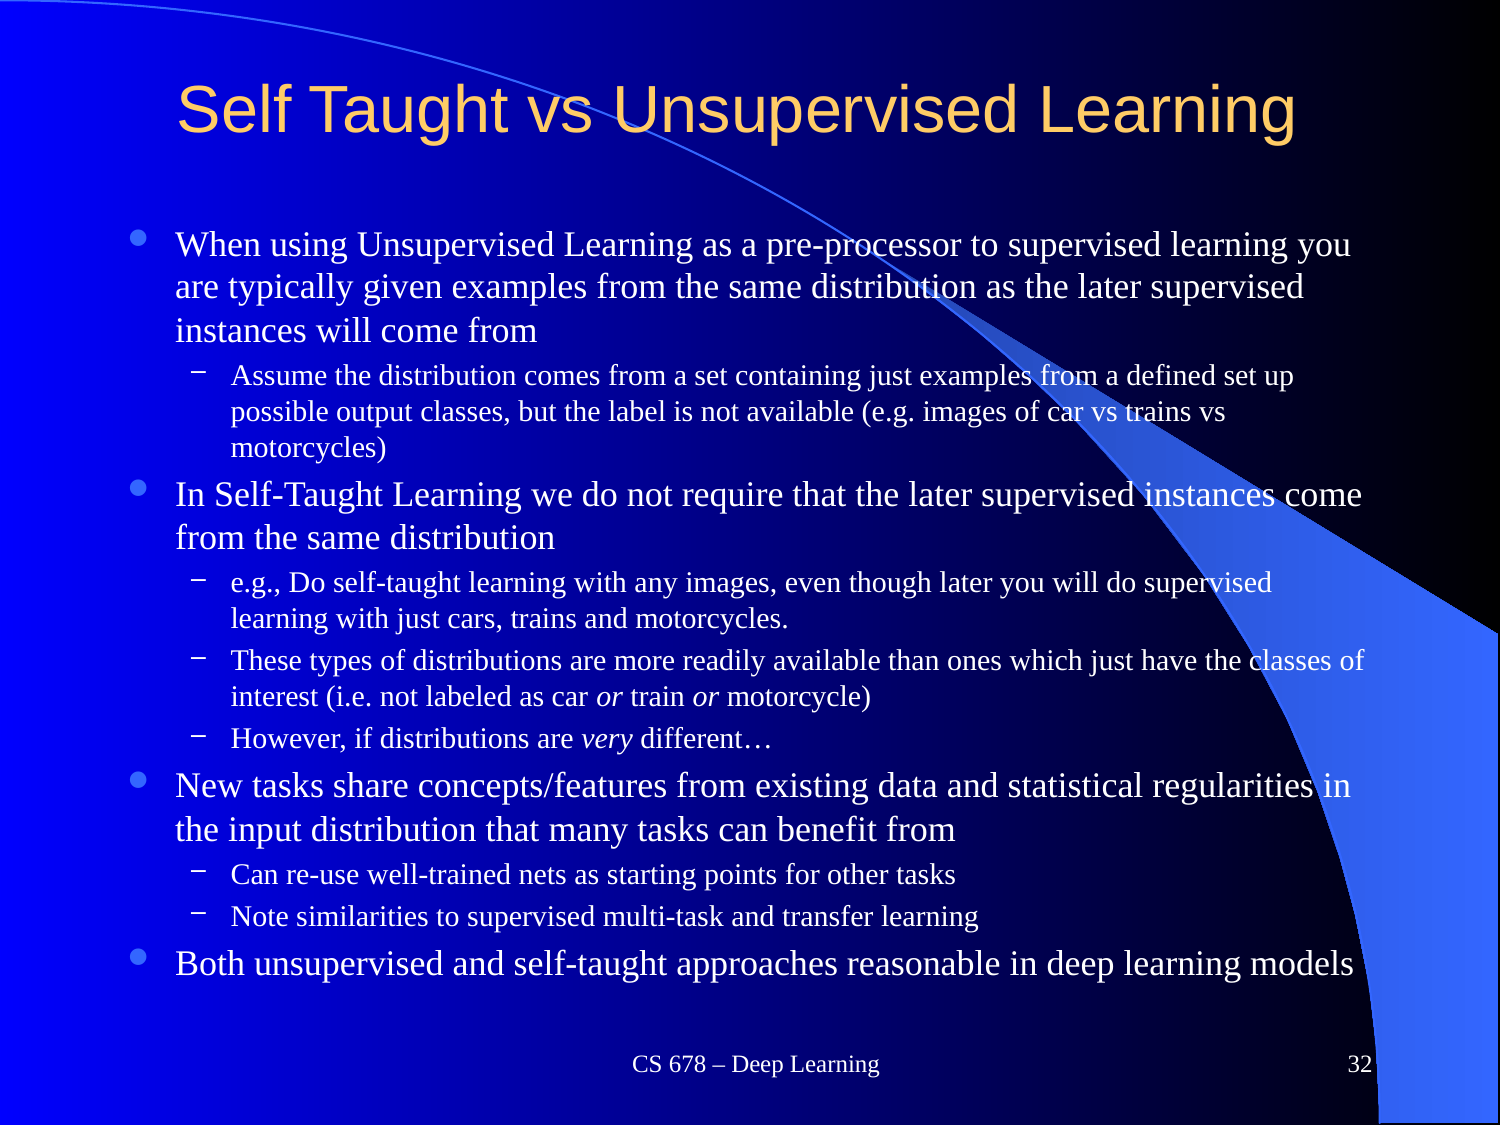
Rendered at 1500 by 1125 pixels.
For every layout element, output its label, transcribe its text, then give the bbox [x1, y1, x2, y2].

list When using Unsupervised Learning as a pre-processor to supervised learning you are typically given examples from the same distribution as the later supervised instances will come from Assume the distribution comes from a set containing just examples from a defined set up possible output classes, but the label is not available (e.g. images of car vs trains vs motorcycles) In Self-Taught Learning we do not require that the later supervised instances come from the same distribution e.g., Do self-taught learning with any images, even though later you will do supervised learning with just cars, trains and motorcycles. These types of distributions are more readily available than ones which just have the classes of interest (i.e. not labeled as car or train or motorcycle) However, if distributions are very different… New tasks share concepts/features from existing data and statistical regularities in the input distribution that many tasks can benefit from Can re-use well-trained nets as starting points for other tasks Note similarities to supervised multi-task and transfer learning Both unsupervised and self-taught approaches reasonable in deep learning models [112, 212, 1388, 1026]
footer CS 678 – Deep Learning [474, 1024, 1038, 1101]
slide_number 32 [1074, 1024, 1388, 1101]
title Self Taught vs Unsupervised Learning [99, 37, 1376, 176]
